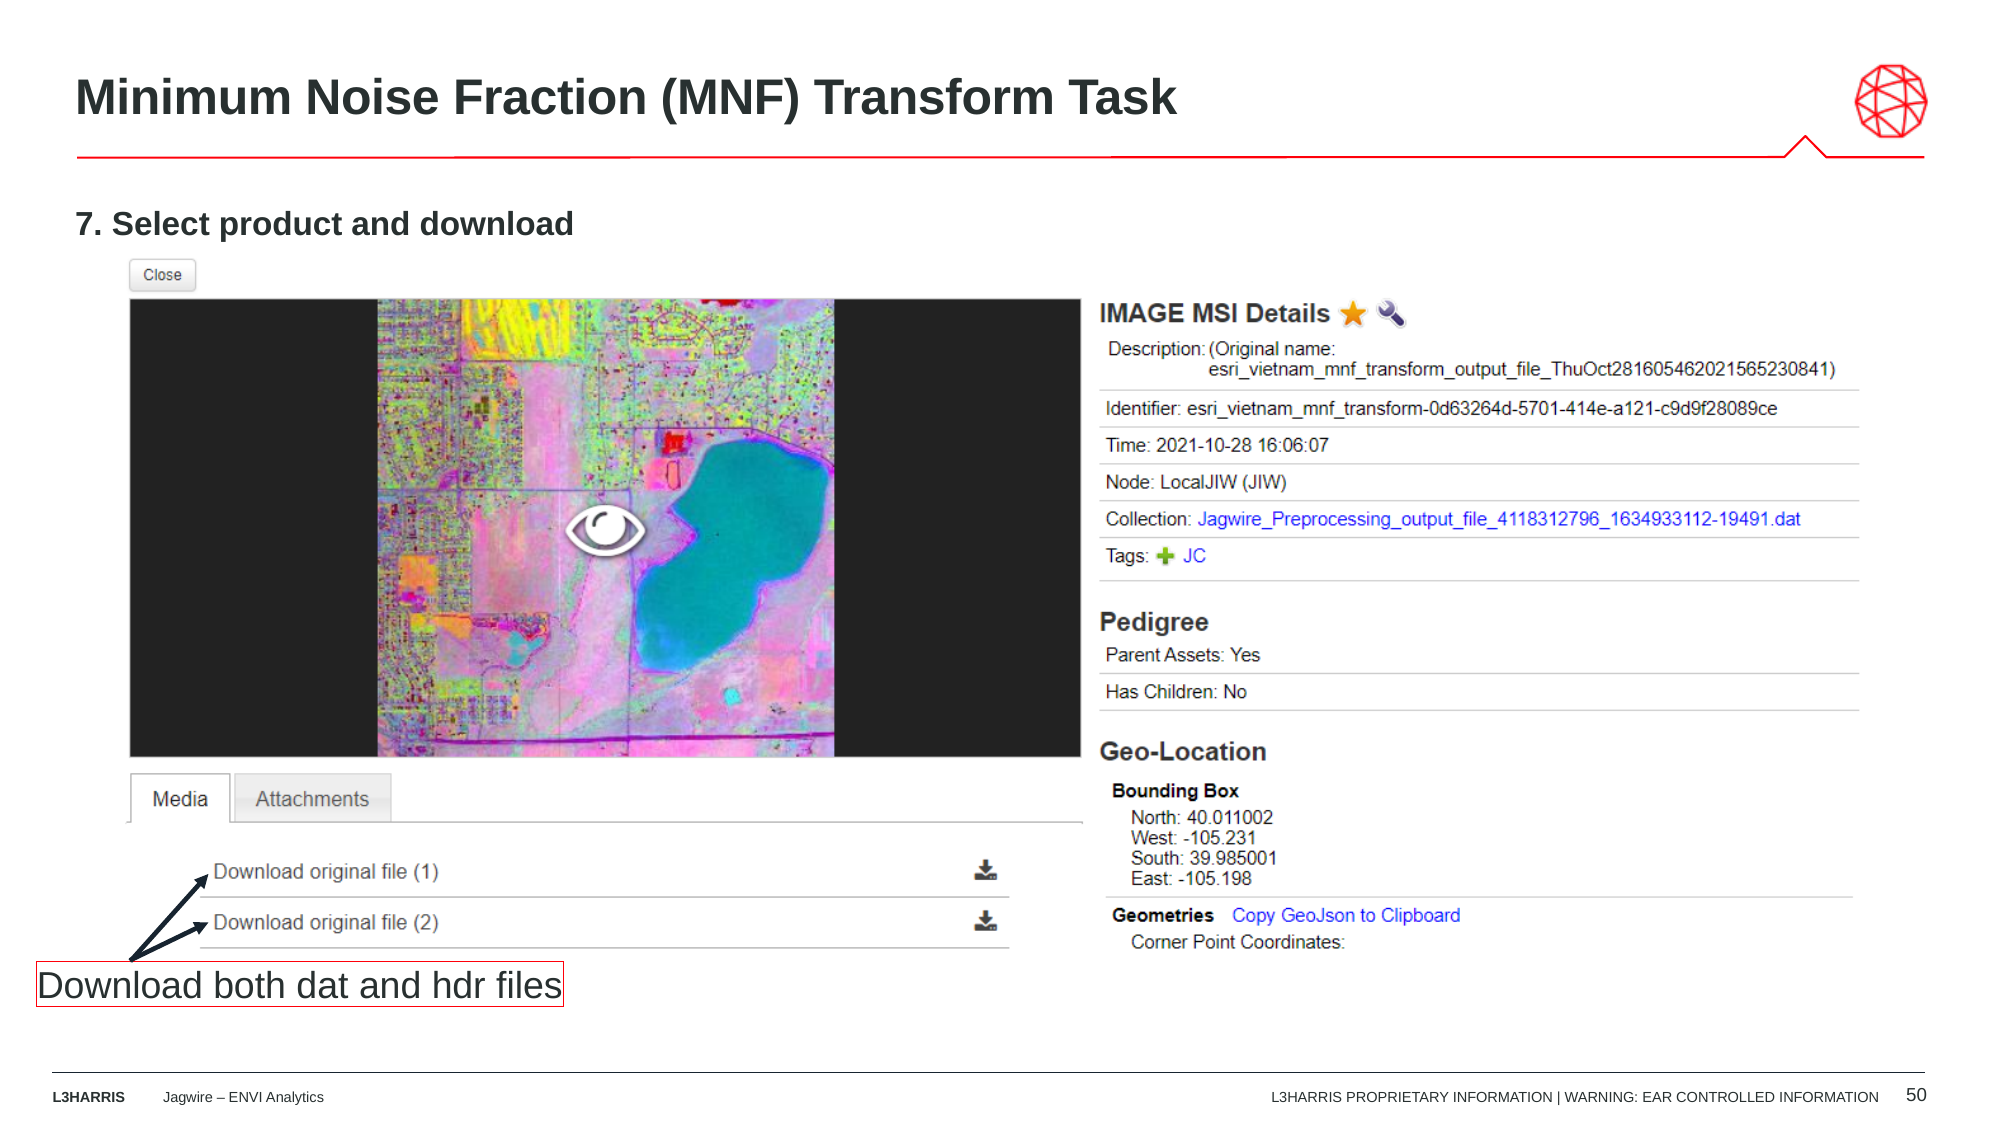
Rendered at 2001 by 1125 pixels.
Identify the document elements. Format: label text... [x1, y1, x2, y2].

list 7. Select product and download [75, 202, 1925, 1005]
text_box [131, 921, 209, 960]
picture [118, 255, 1881, 955]
title Minimum Noise Fraction (MNF) Transform Task [75, 47, 1575, 153]
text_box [131, 873, 209, 921]
text_box Download both dat and hdr files [36, 961, 564, 1007]
